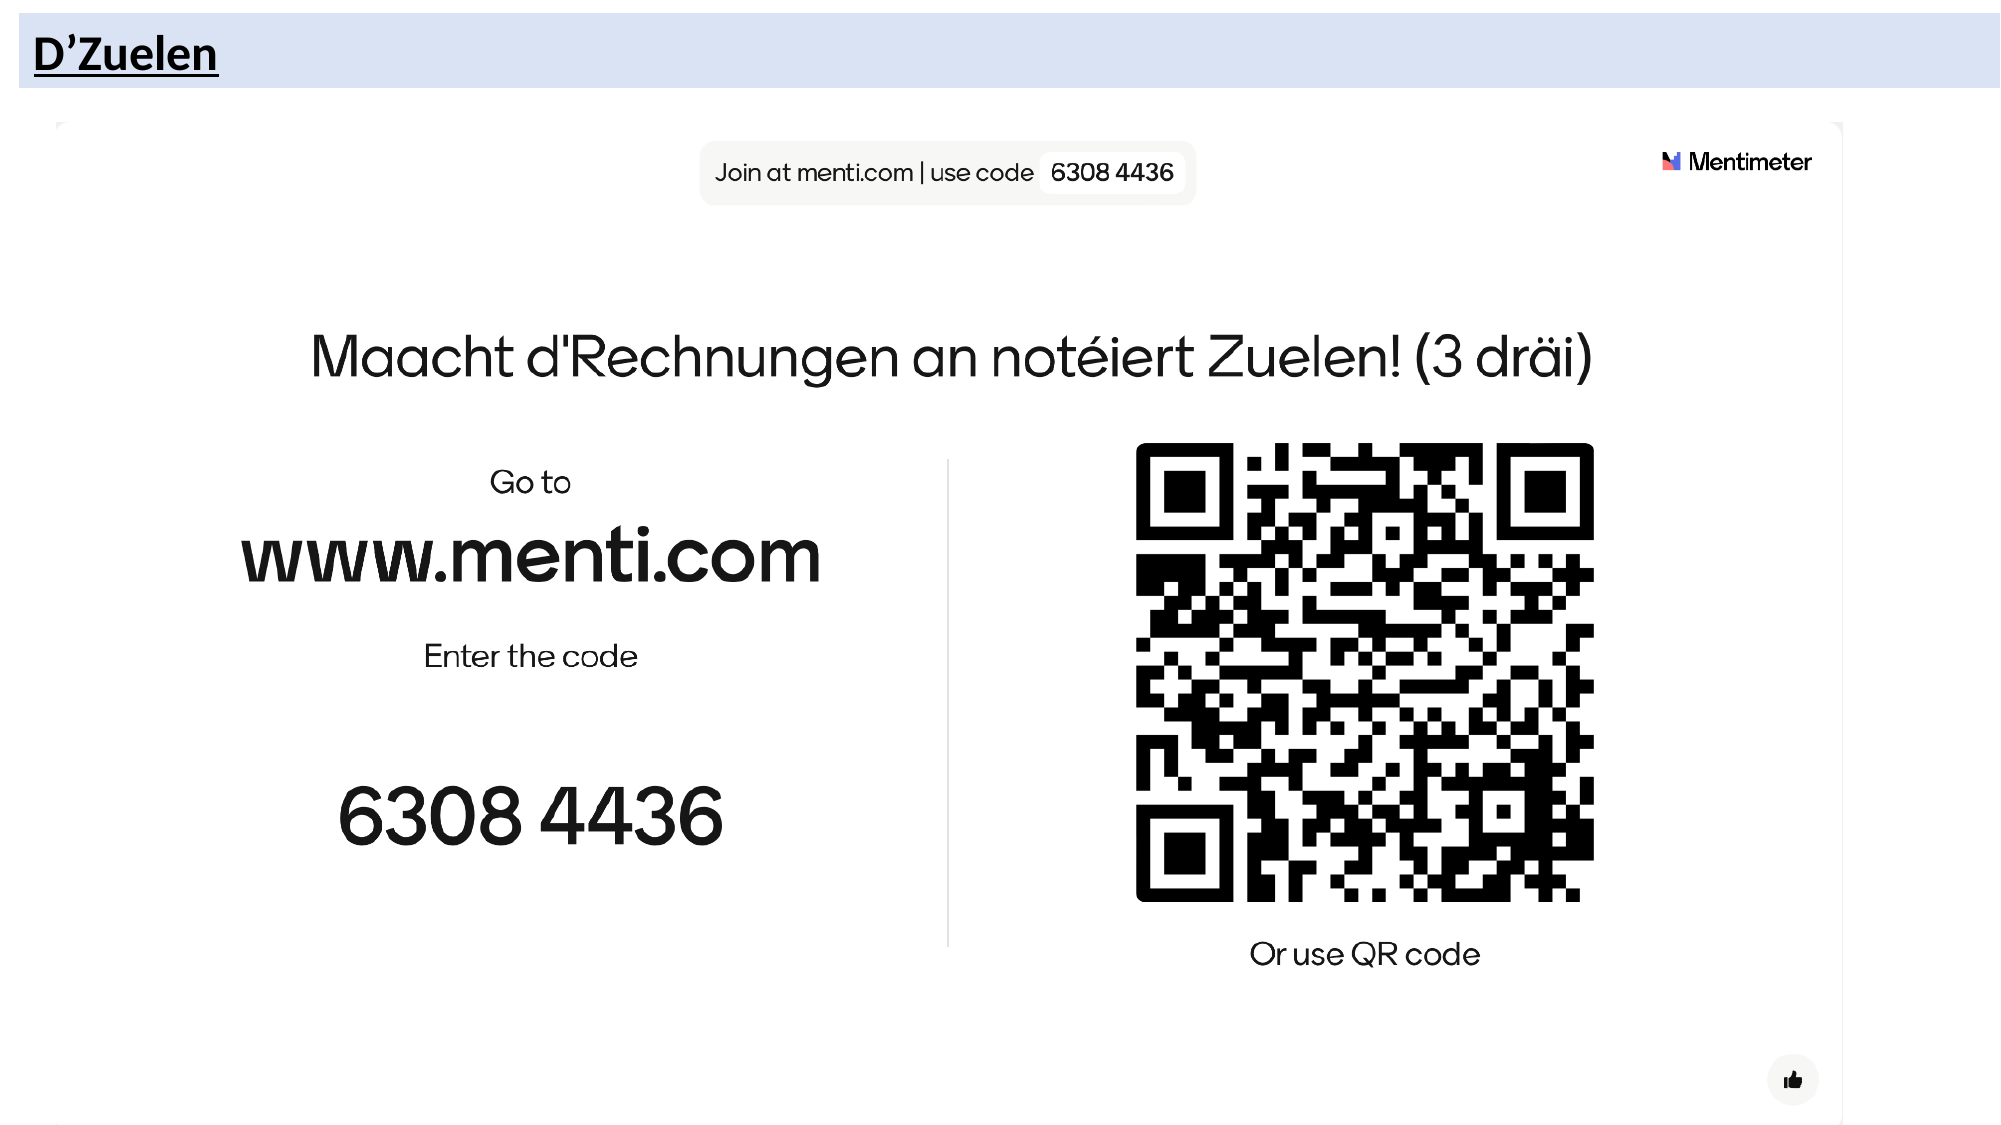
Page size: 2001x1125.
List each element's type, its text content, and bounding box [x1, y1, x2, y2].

text_box D’Zuelen [19, 13, 2000, 88]
picture [56, 122, 1843, 1125]
